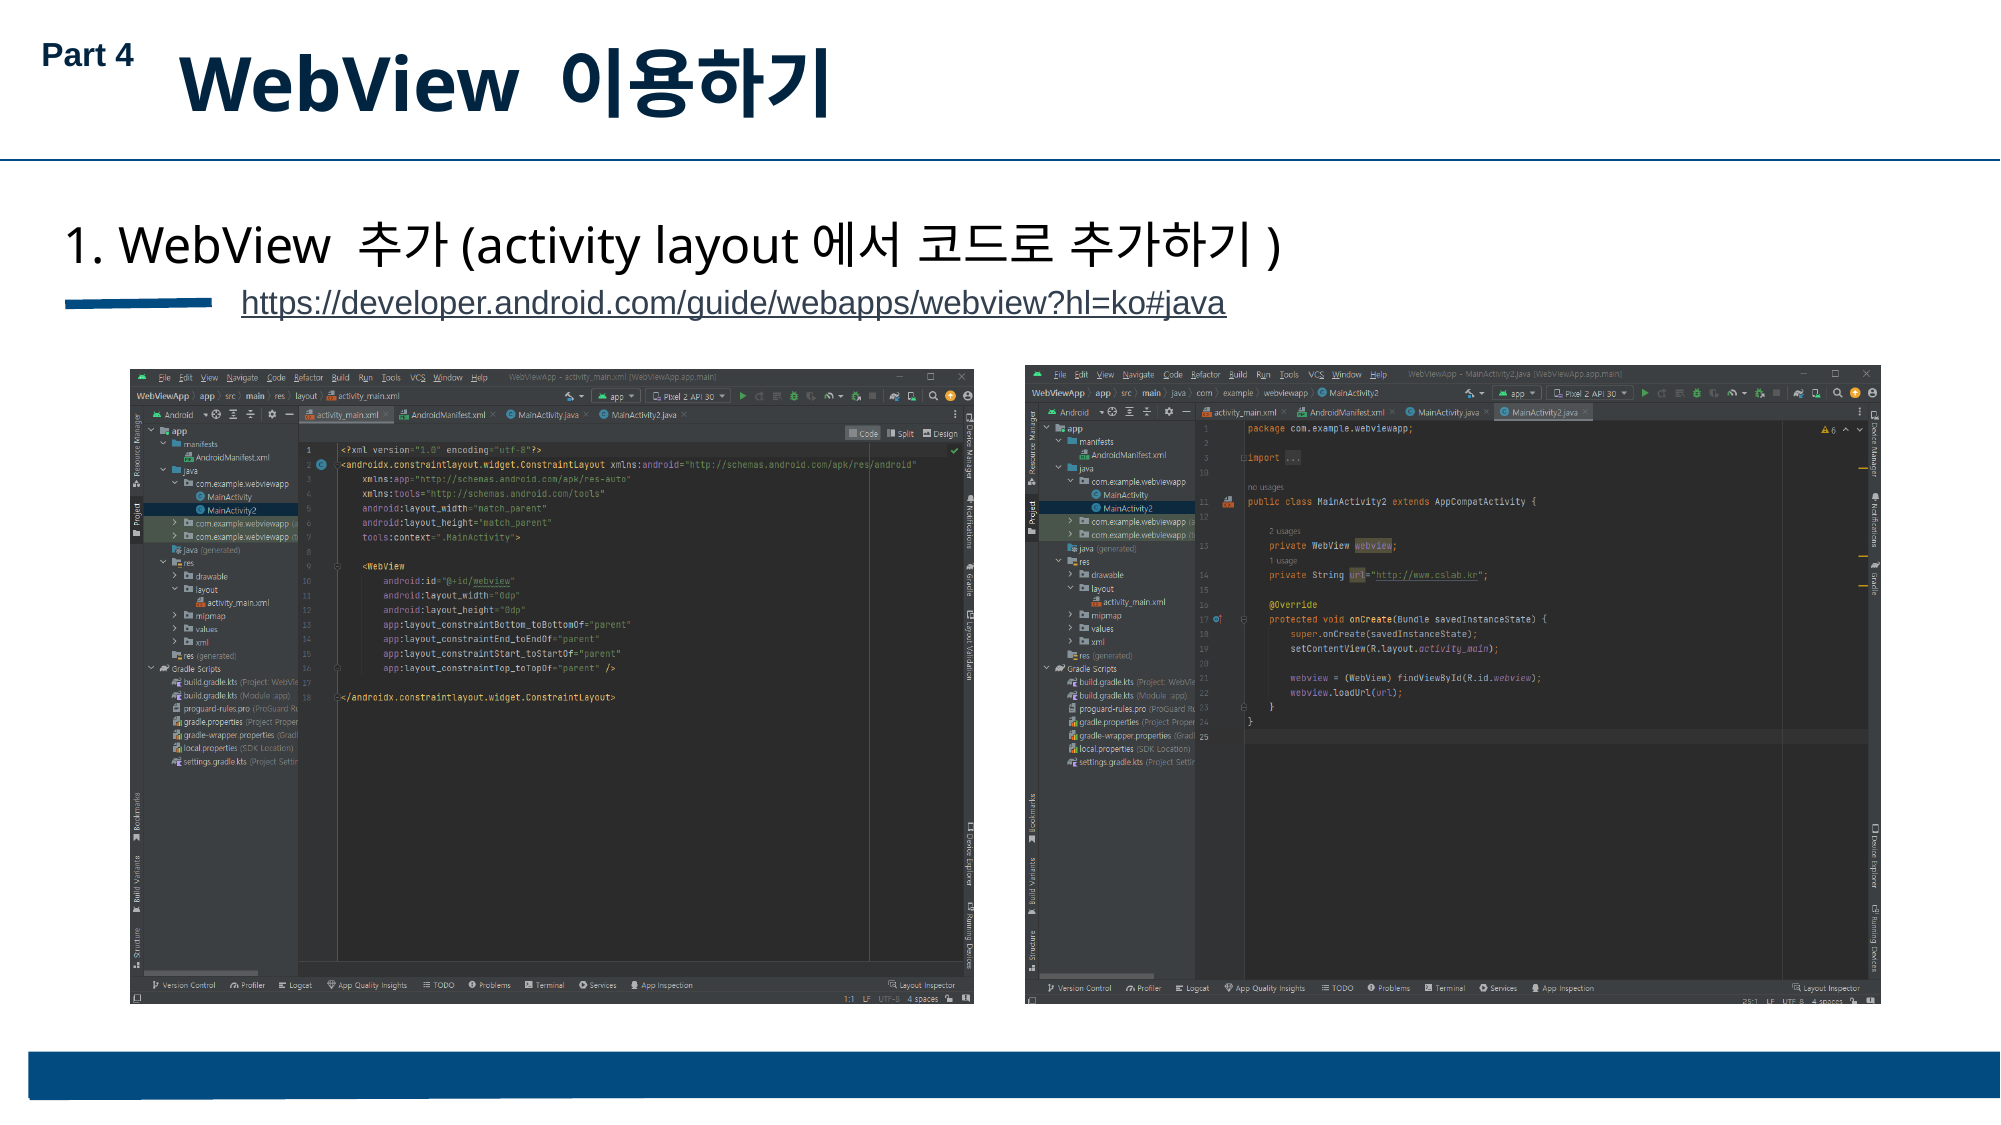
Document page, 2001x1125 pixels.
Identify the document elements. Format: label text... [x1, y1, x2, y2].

text_box WebView 이용하기 [164, 28, 1161, 134]
text_box [29, 1058, 1999, 1101]
picture [130, 369, 974, 1004]
picture [1025, 365, 1881, 1004]
text_box https://developer.android.com/guide/webapps/webview?hl=ko#java [226, 273, 1360, 329]
text_box Part 4 [26, 26, 165, 81]
text_box 1. WebView 추가(activity layout에서 코드로 추가하기) [48, 206, 1937, 282]
